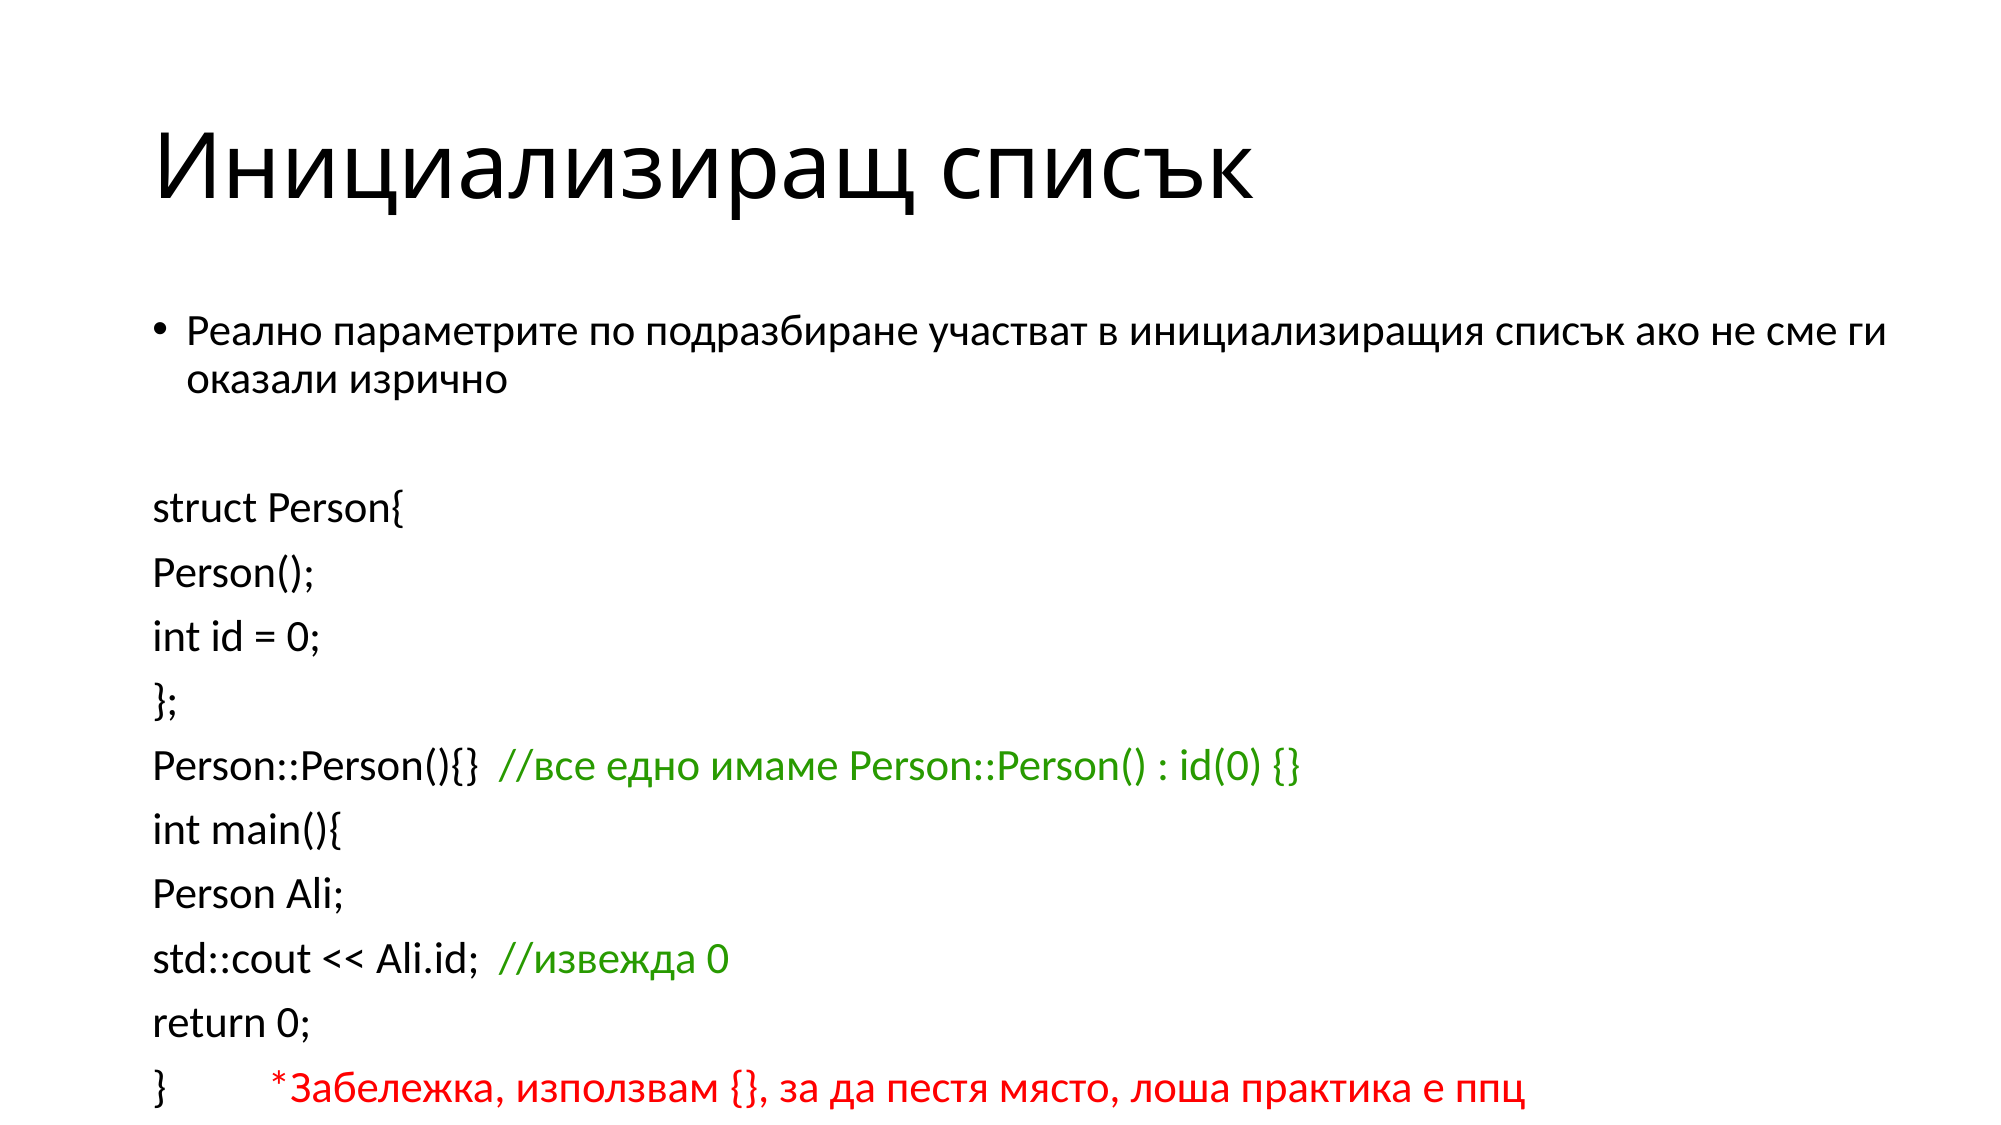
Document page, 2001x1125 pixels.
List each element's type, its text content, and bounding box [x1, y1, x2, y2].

title Инициализиращ списък [137, 59, 1863, 278]
list Реално параметрите по подразбиране участват в инициализиращия списък ако не сме ги оказали изрично struct Person{ Person(); int id = 0; }; Person::Person(){} //все едно имаме Person::Person() : id(0) {} int main(){ Person Ali; std::cout << Ali.id; //извежда 0 return 0; } *Забележка, използвам {}, за да пестя място, лоша практика е ппц [137, 299, 1946, 1125]
